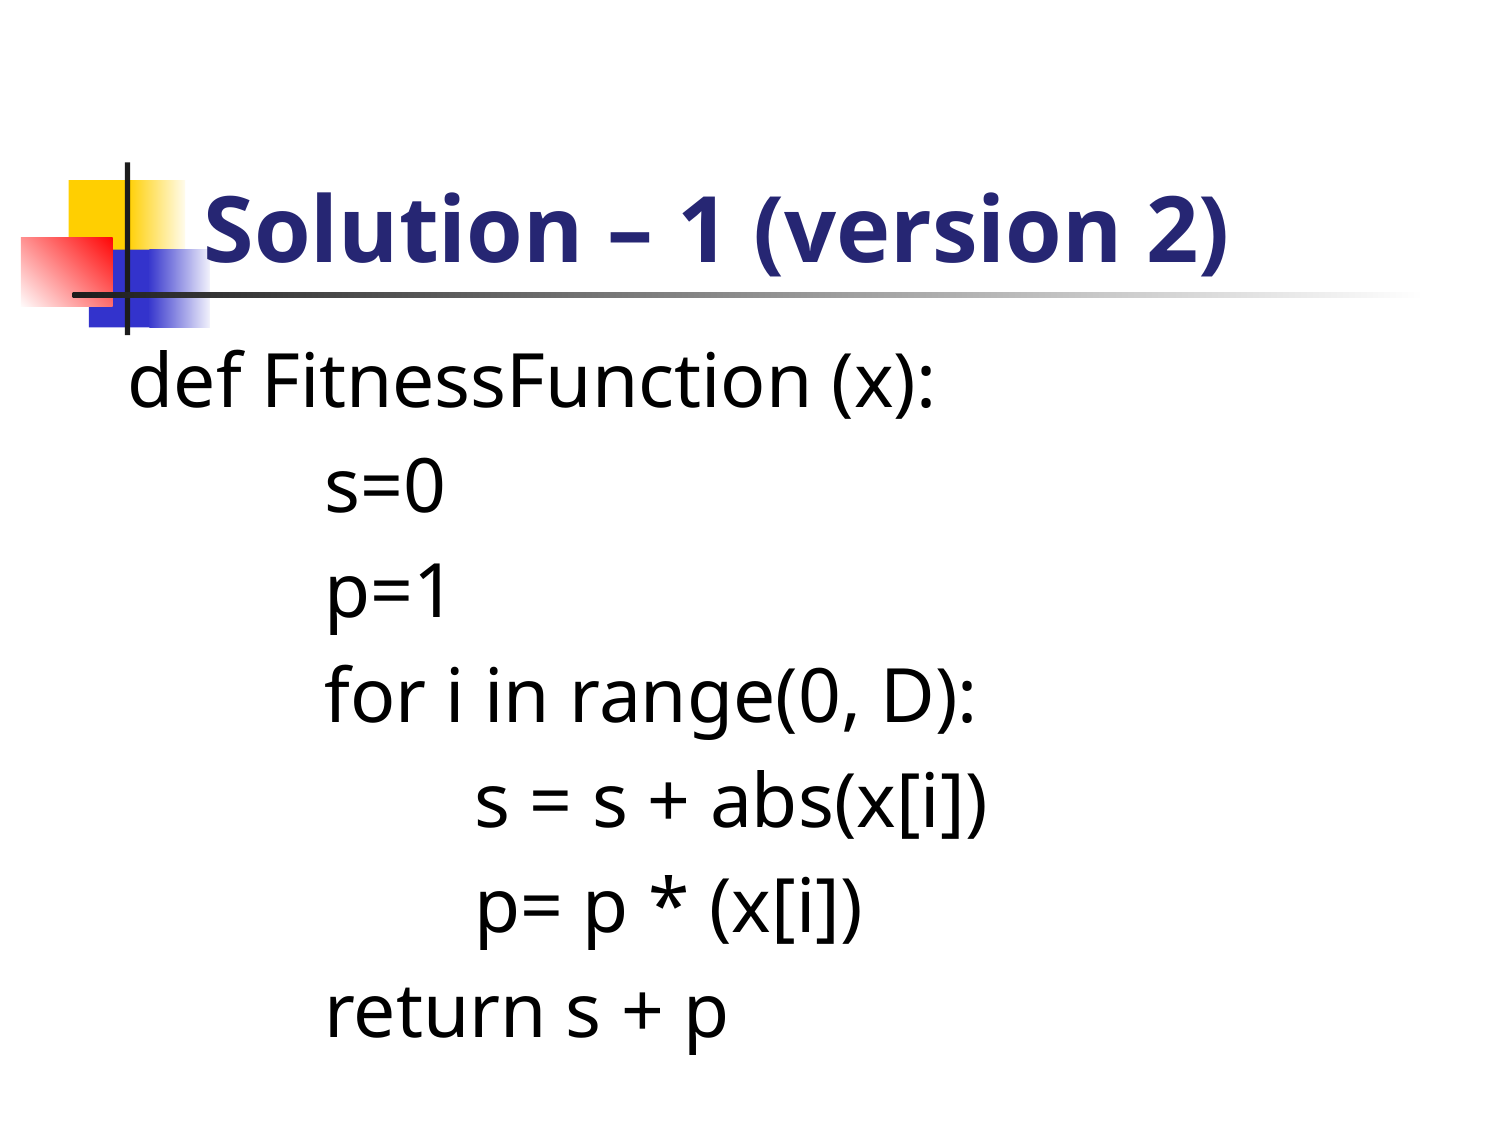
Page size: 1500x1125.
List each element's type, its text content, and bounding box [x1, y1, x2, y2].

list def FitnessFunction (x): s=0 p=1 for i in range(0, D): s = s + abs(x[i]) p= p * (x[i]) return s + p [37, 324, 1500, 1125]
title Solution – 1 (version 2) [188, 101, 1468, 289]
